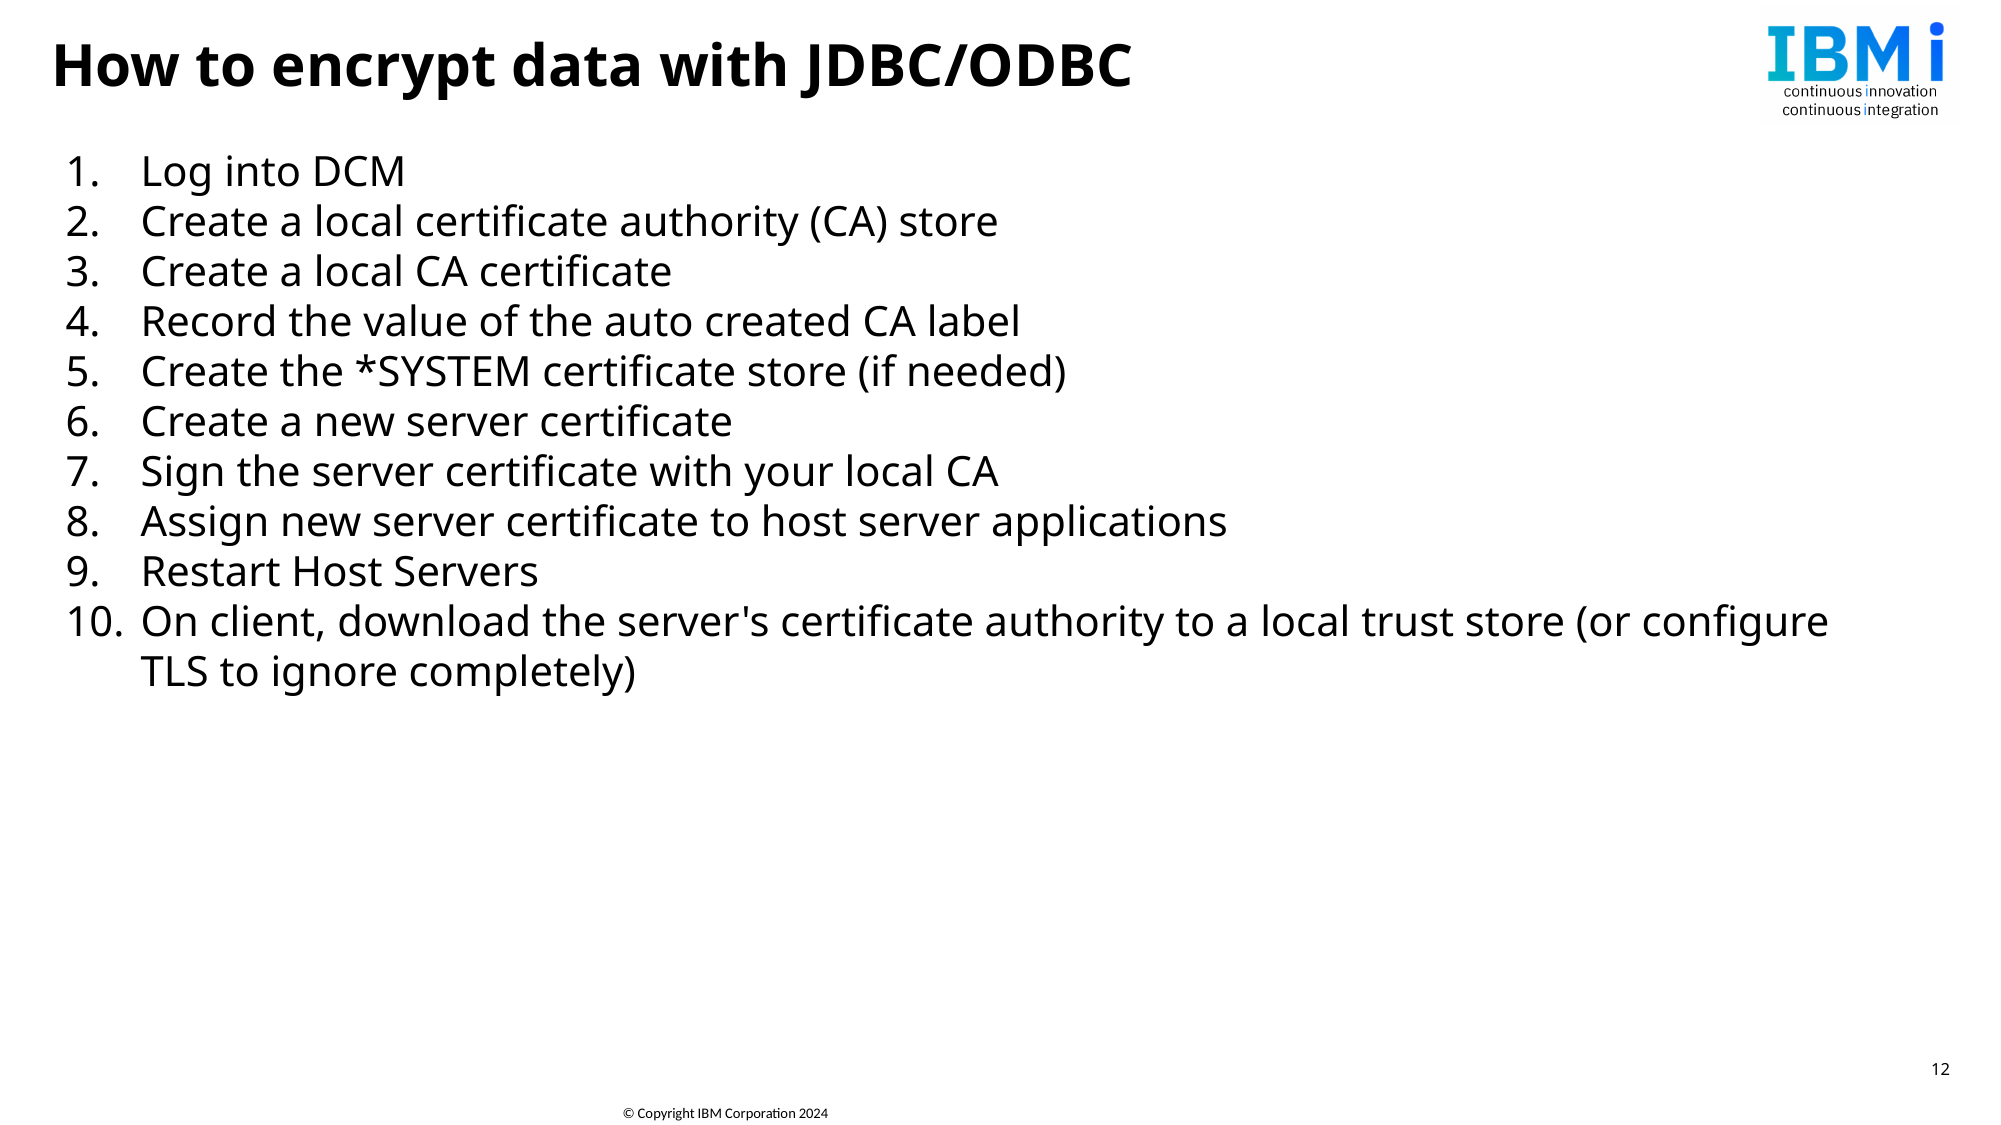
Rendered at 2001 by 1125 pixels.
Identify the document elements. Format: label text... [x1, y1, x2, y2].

text_box How to encrypt data with JDBC/ODBC [50, 36, 1721, 101]
slide_number 12 [1500, 1055, 1950, 1086]
list Log into DCM Create a local certificate authority (CA) store Create a local CA certificate Record the value of the auto created CA label Create the *SYSTEM certificate store (if needed) Create a new server certificate Sign the server certificate with your local CA Assign new server certificate to host server applications Restart Host Servers On client, download the server's certificate authority to a local trust store (or configure TLS to ignore completely) [50, 136, 1851, 996]
picture [1761, 5, 1961, 124]
